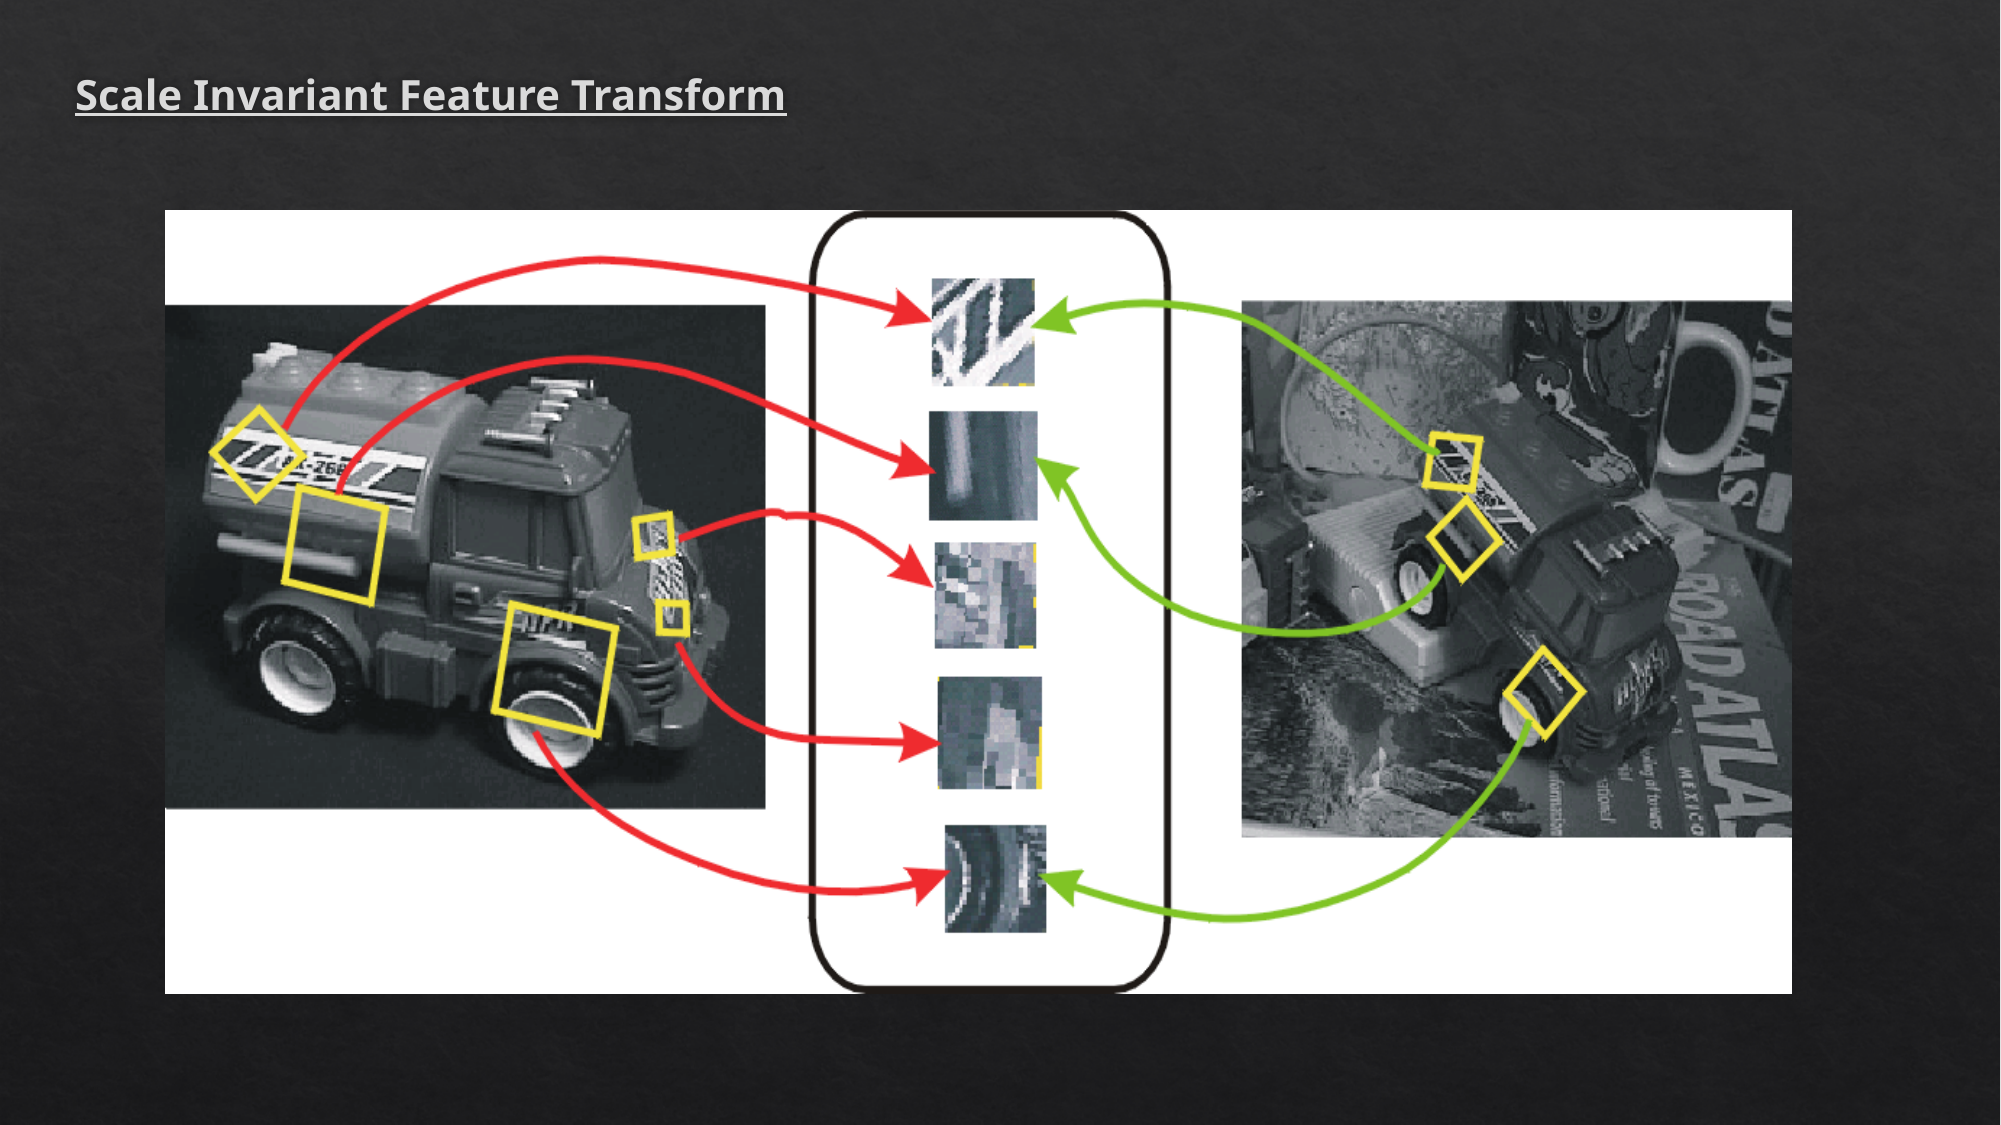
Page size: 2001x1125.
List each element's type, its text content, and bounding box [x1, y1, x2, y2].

text_box Scale Invariant Feature Transform [54, 35, 1946, 147]
picture [165, 210, 1792, 994]
